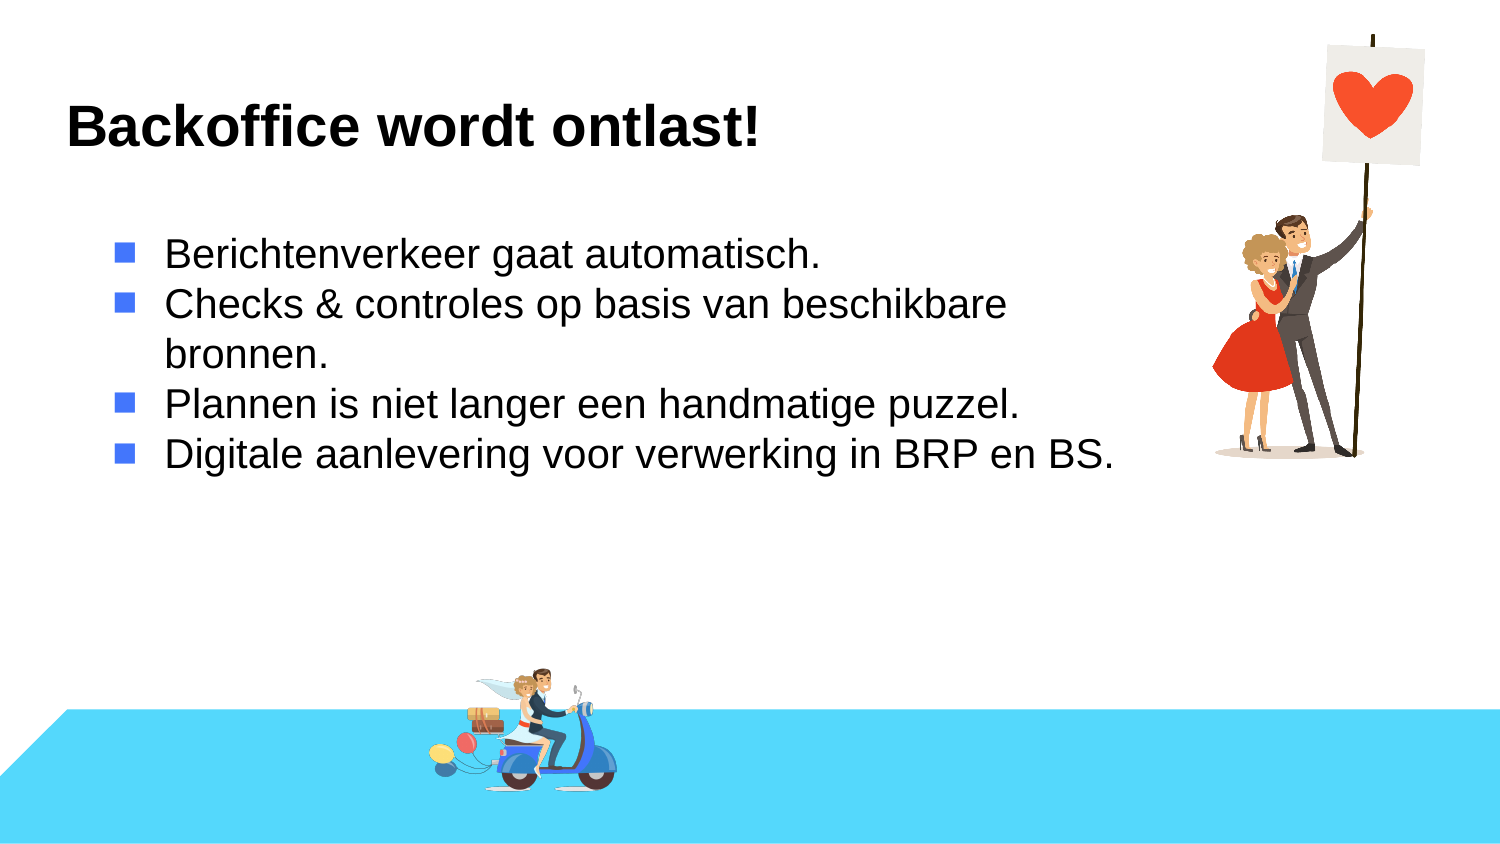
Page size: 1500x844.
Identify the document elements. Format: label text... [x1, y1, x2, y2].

picture [1196, 24, 1464, 470]
text_box [0, 709, 1500, 844]
title Backoffice wordt ontlast! [51, 72, 1191, 167]
picture [381, 636, 634, 806]
text_box Berichtenverkeer gaat automatisch. Checks & controles op basis van beschikbare bronnen. Plannen is niet langer een handmatige puzzel. Digitale aanlevering voor verwerking in BRP en BS. [74, 211, 1198, 610]
